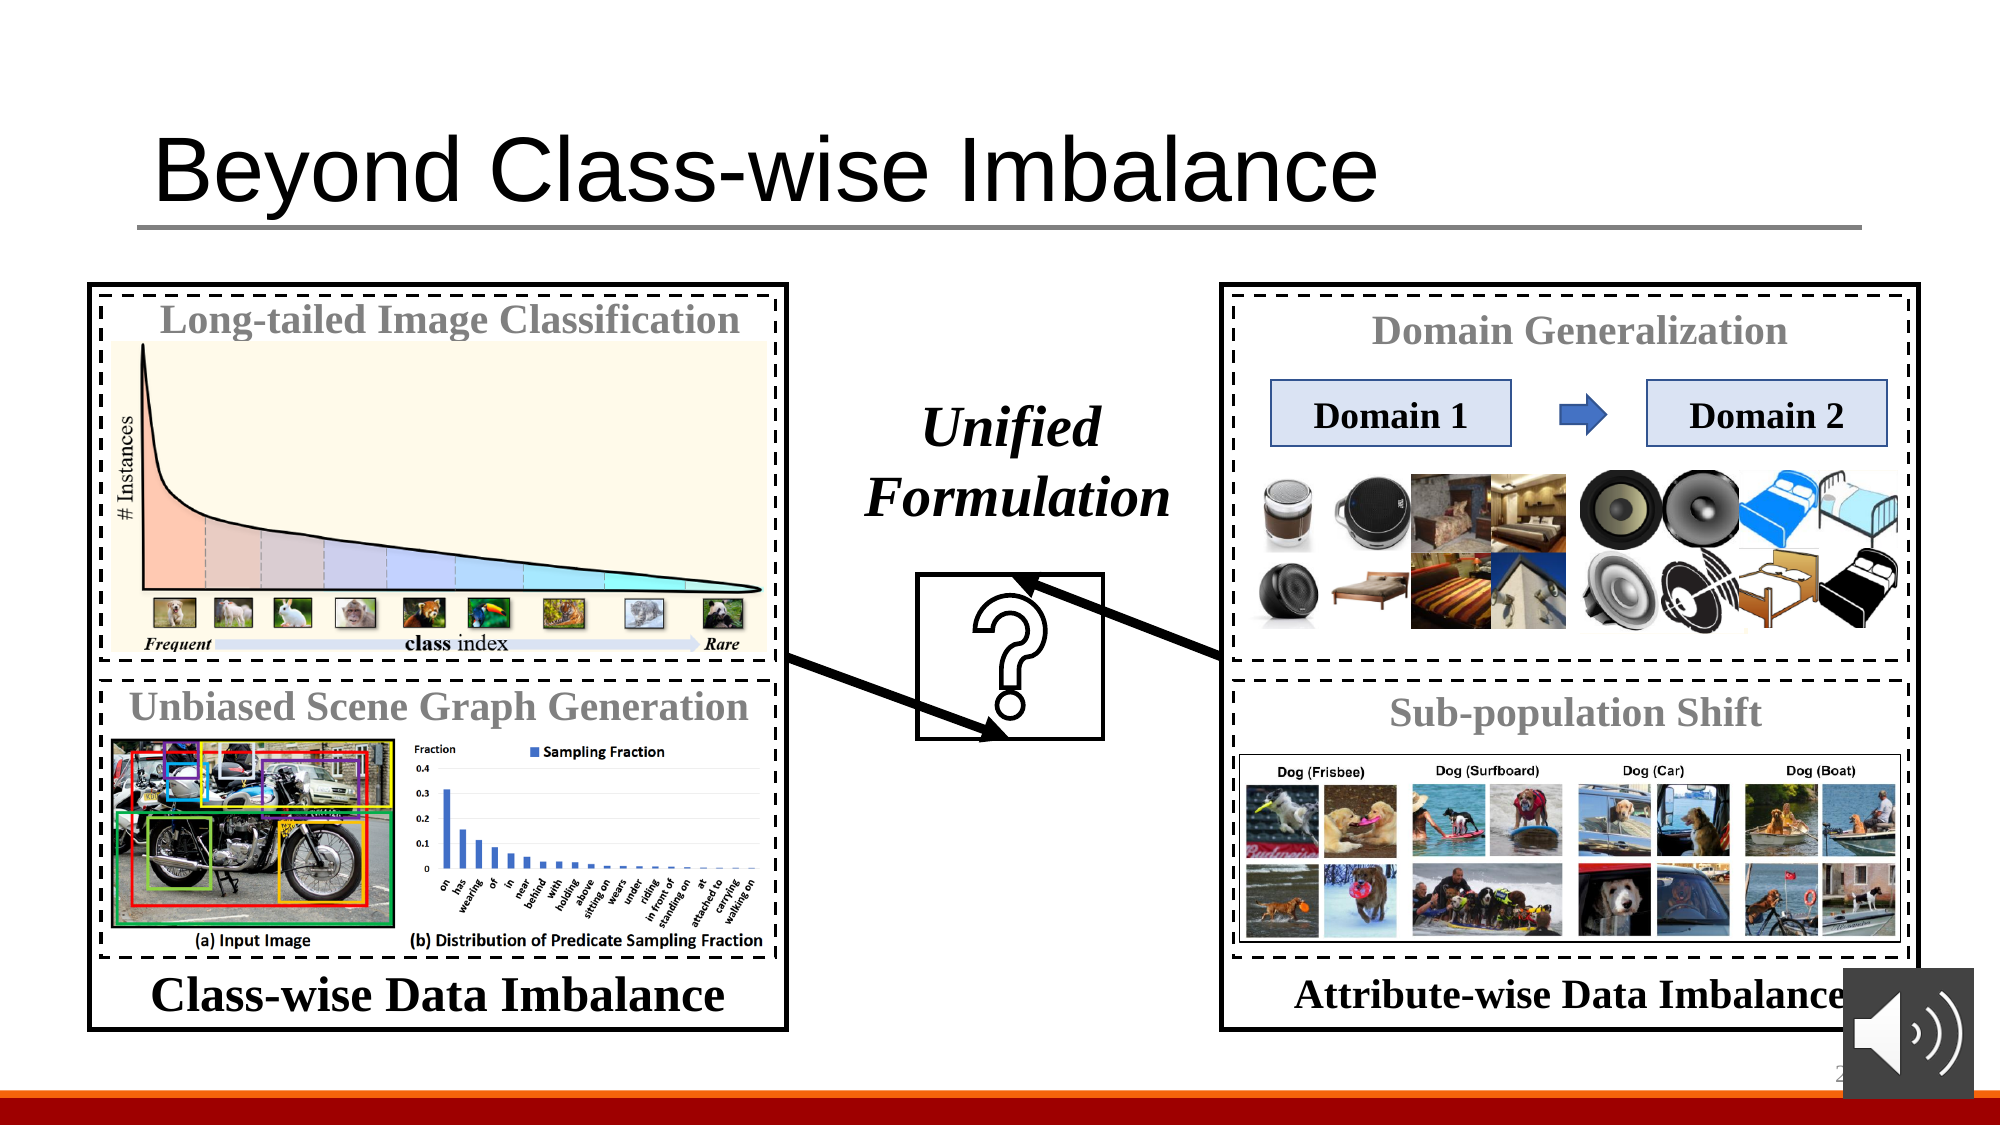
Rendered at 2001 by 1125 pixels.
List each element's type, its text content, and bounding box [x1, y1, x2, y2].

picture [1240, 755, 1900, 942]
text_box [1221, 284, 1919, 1030]
title Beyond Class-wise Imbalance [137, 28, 1863, 247]
picture [1841, 966, 1975, 1100]
text_box Unified Formulation [849, 381, 1188, 536]
slide_number 2 [1412, 1042, 1863, 1103]
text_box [89, 284, 787, 1030]
text_box [916, 574, 1104, 740]
